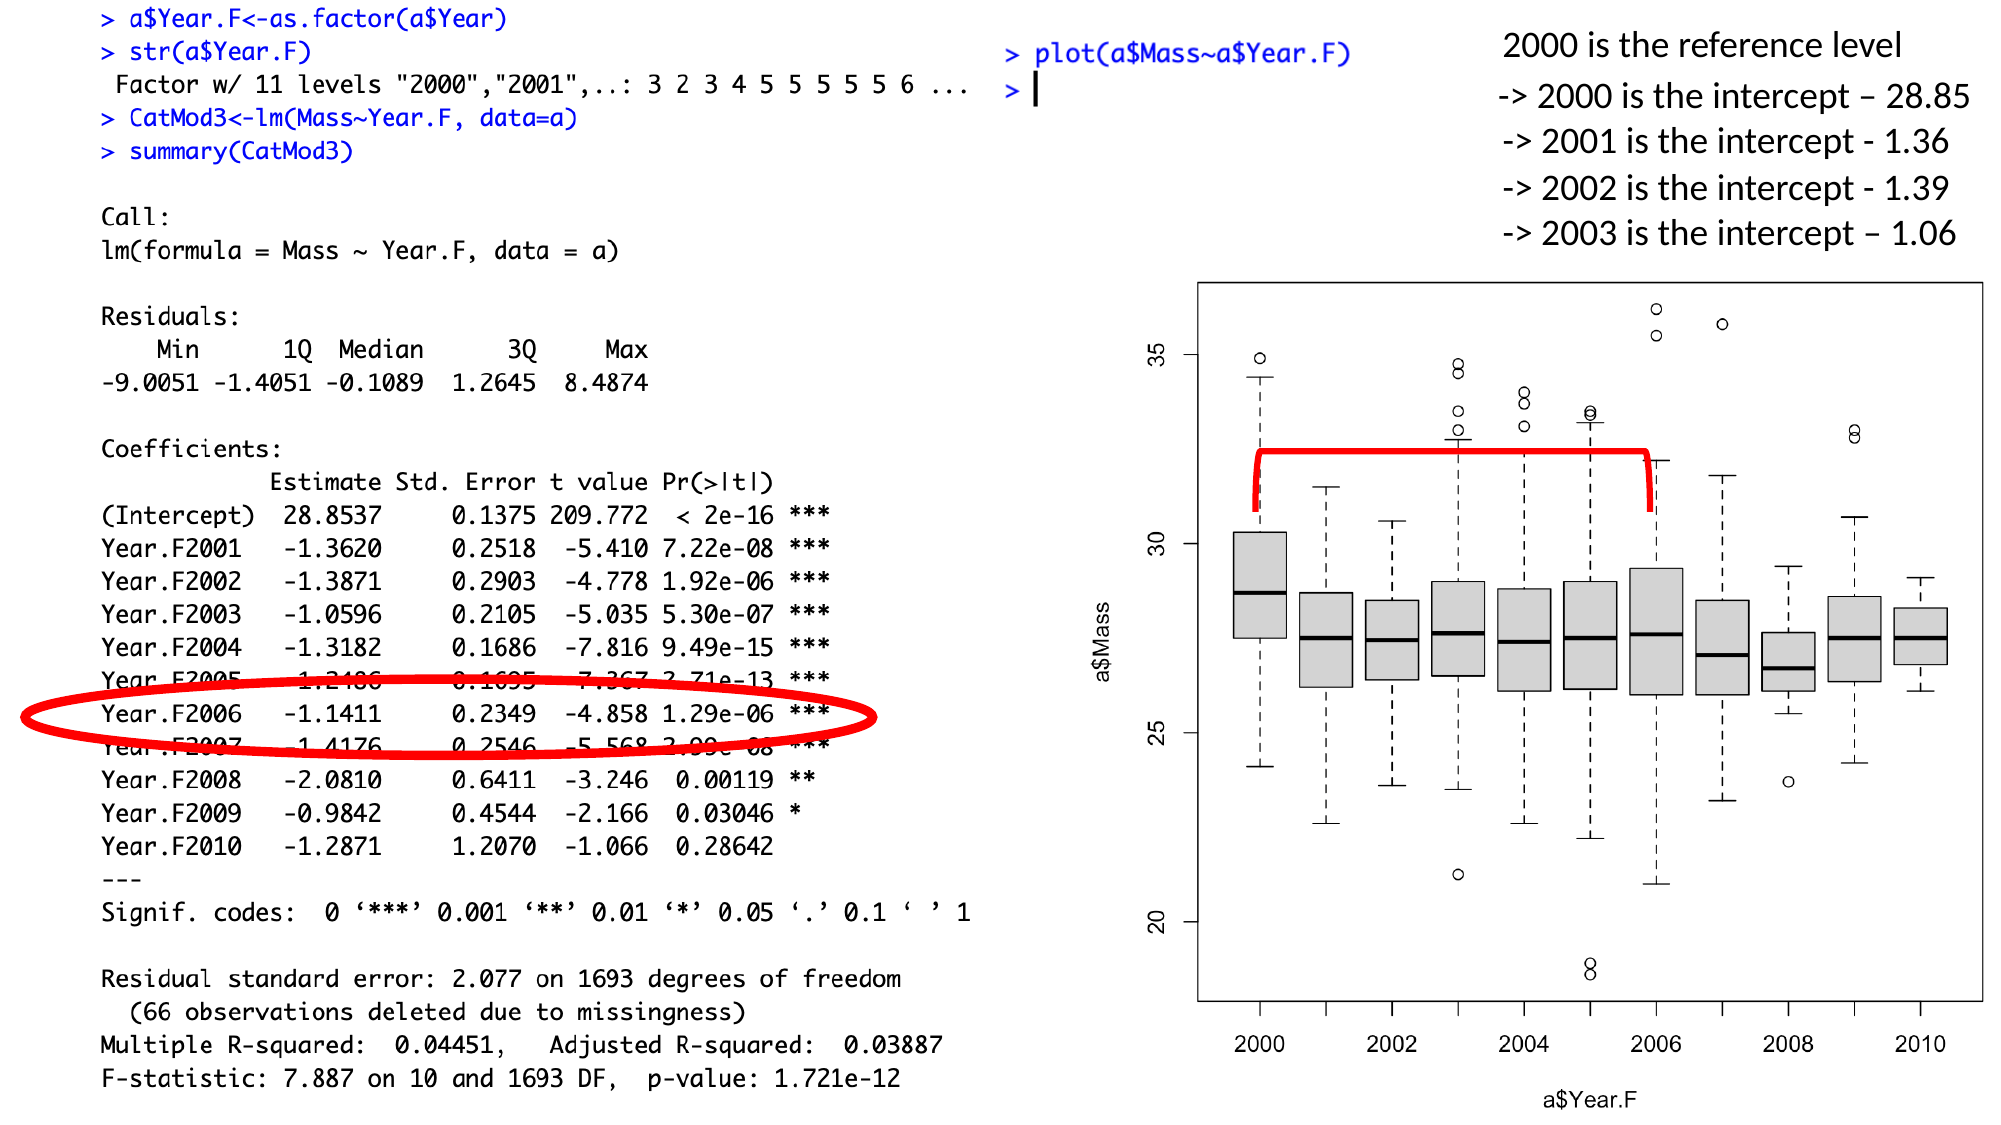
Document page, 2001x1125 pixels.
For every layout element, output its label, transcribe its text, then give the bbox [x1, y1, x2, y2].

text_box 2000 is the reference level [1487, 12, 1918, 63]
text_box -> 2003 is the intercept – 1.06 [1487, 200, 1973, 206]
text_box [23, 695, 95, 740]
text_box -> 2001 is the intercept - 1.36 [1487, 109, 1965, 155]
text_box -> 2000 is the intercept – 28.85 [1483, 63, 1987, 124]
picture [95, 0, 2000, 1125]
text_box -> 2002 is the intercept - 1.39 [1487, 155, 1965, 200]
